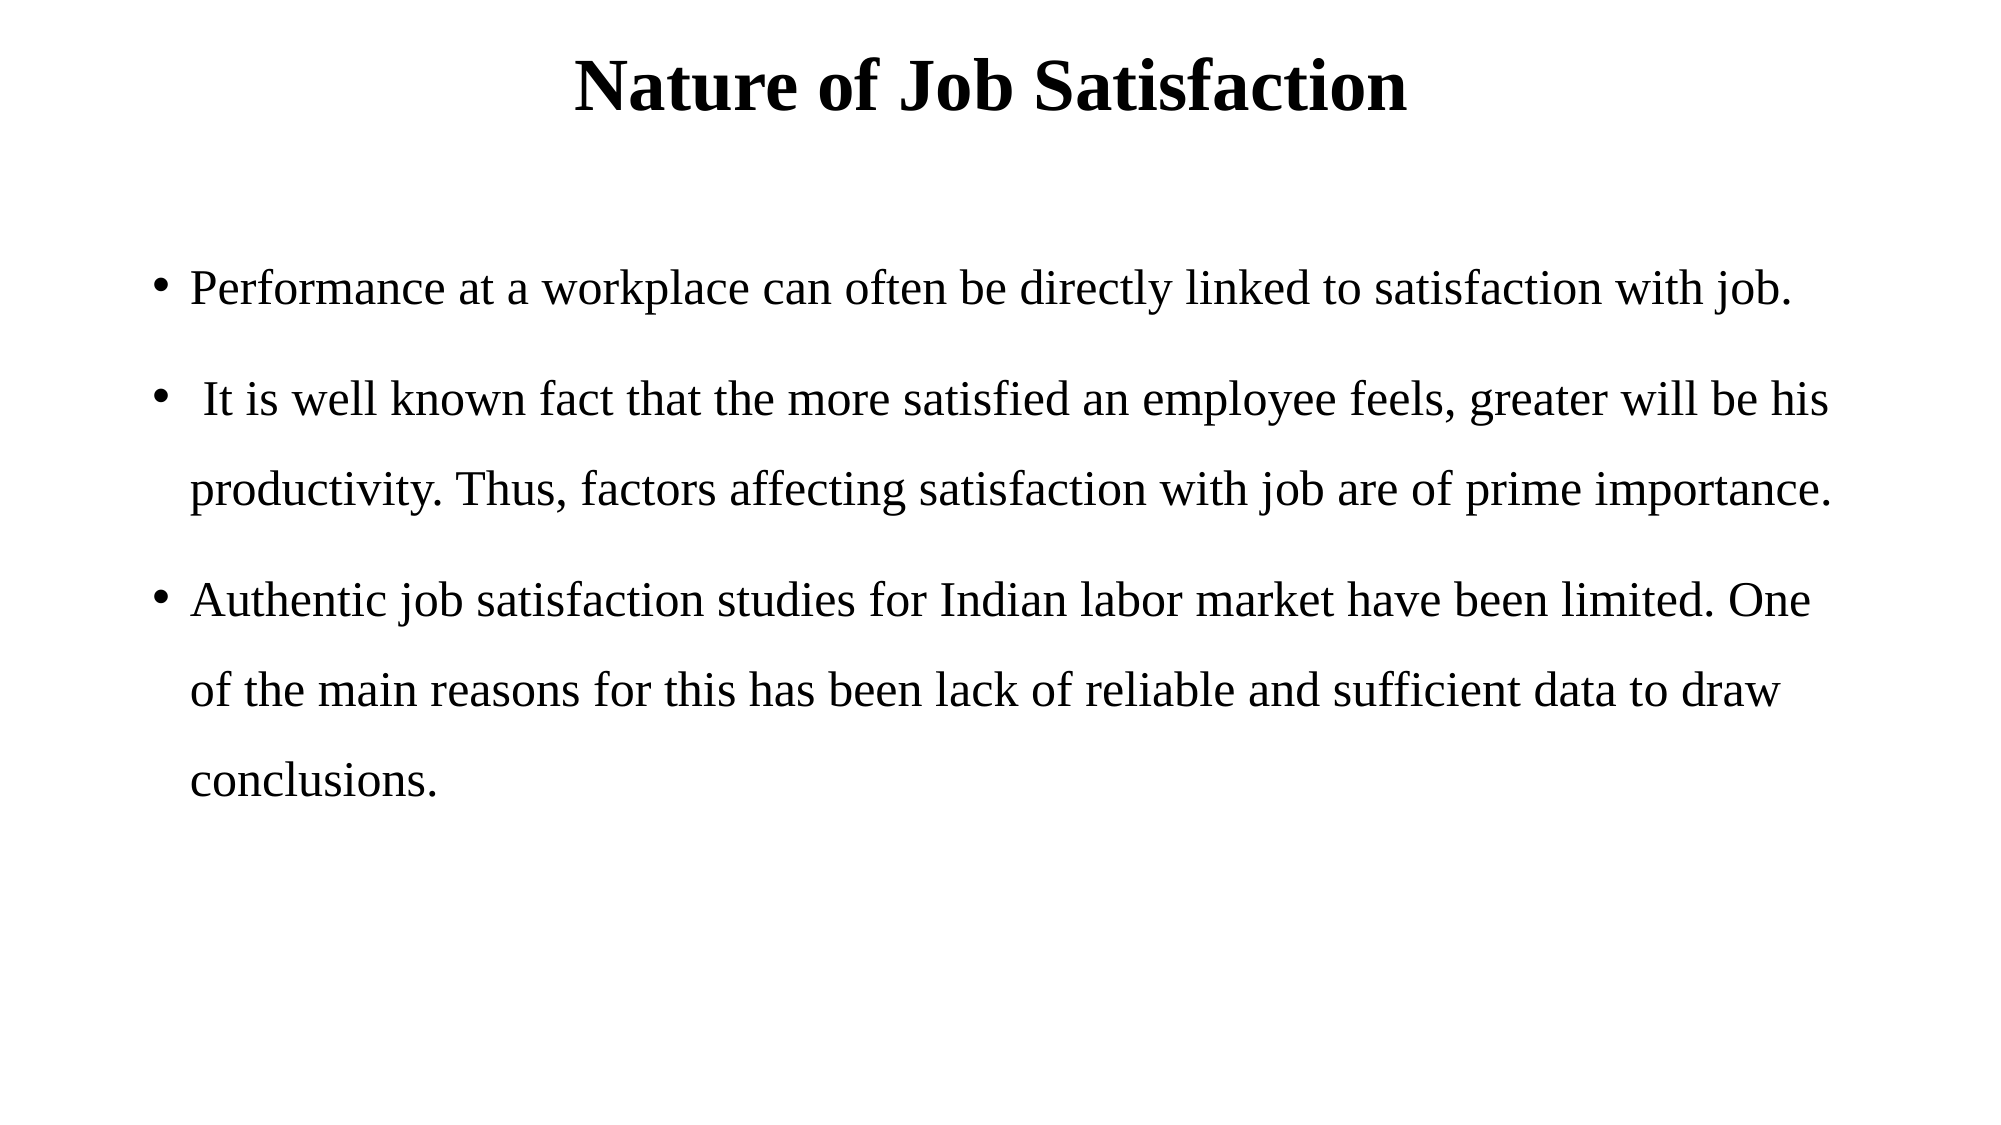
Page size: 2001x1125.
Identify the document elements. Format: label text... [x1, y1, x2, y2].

list Performance at a workplace can often be directly linked to satisfaction with job. It is well known fact that the more satisfied an employee feels, greater will be his productivity. Thus, factors affecting satisfaction with job are of prime importance. Authentic job satisfaction studies for Indian labor market have been limited. One of the main reasons for this has been lack of reliable and sufficient data to draw conclusions. [137, 217, 1863, 1014]
title Nature of Job Satisfaction [129, 23, 1855, 149]
